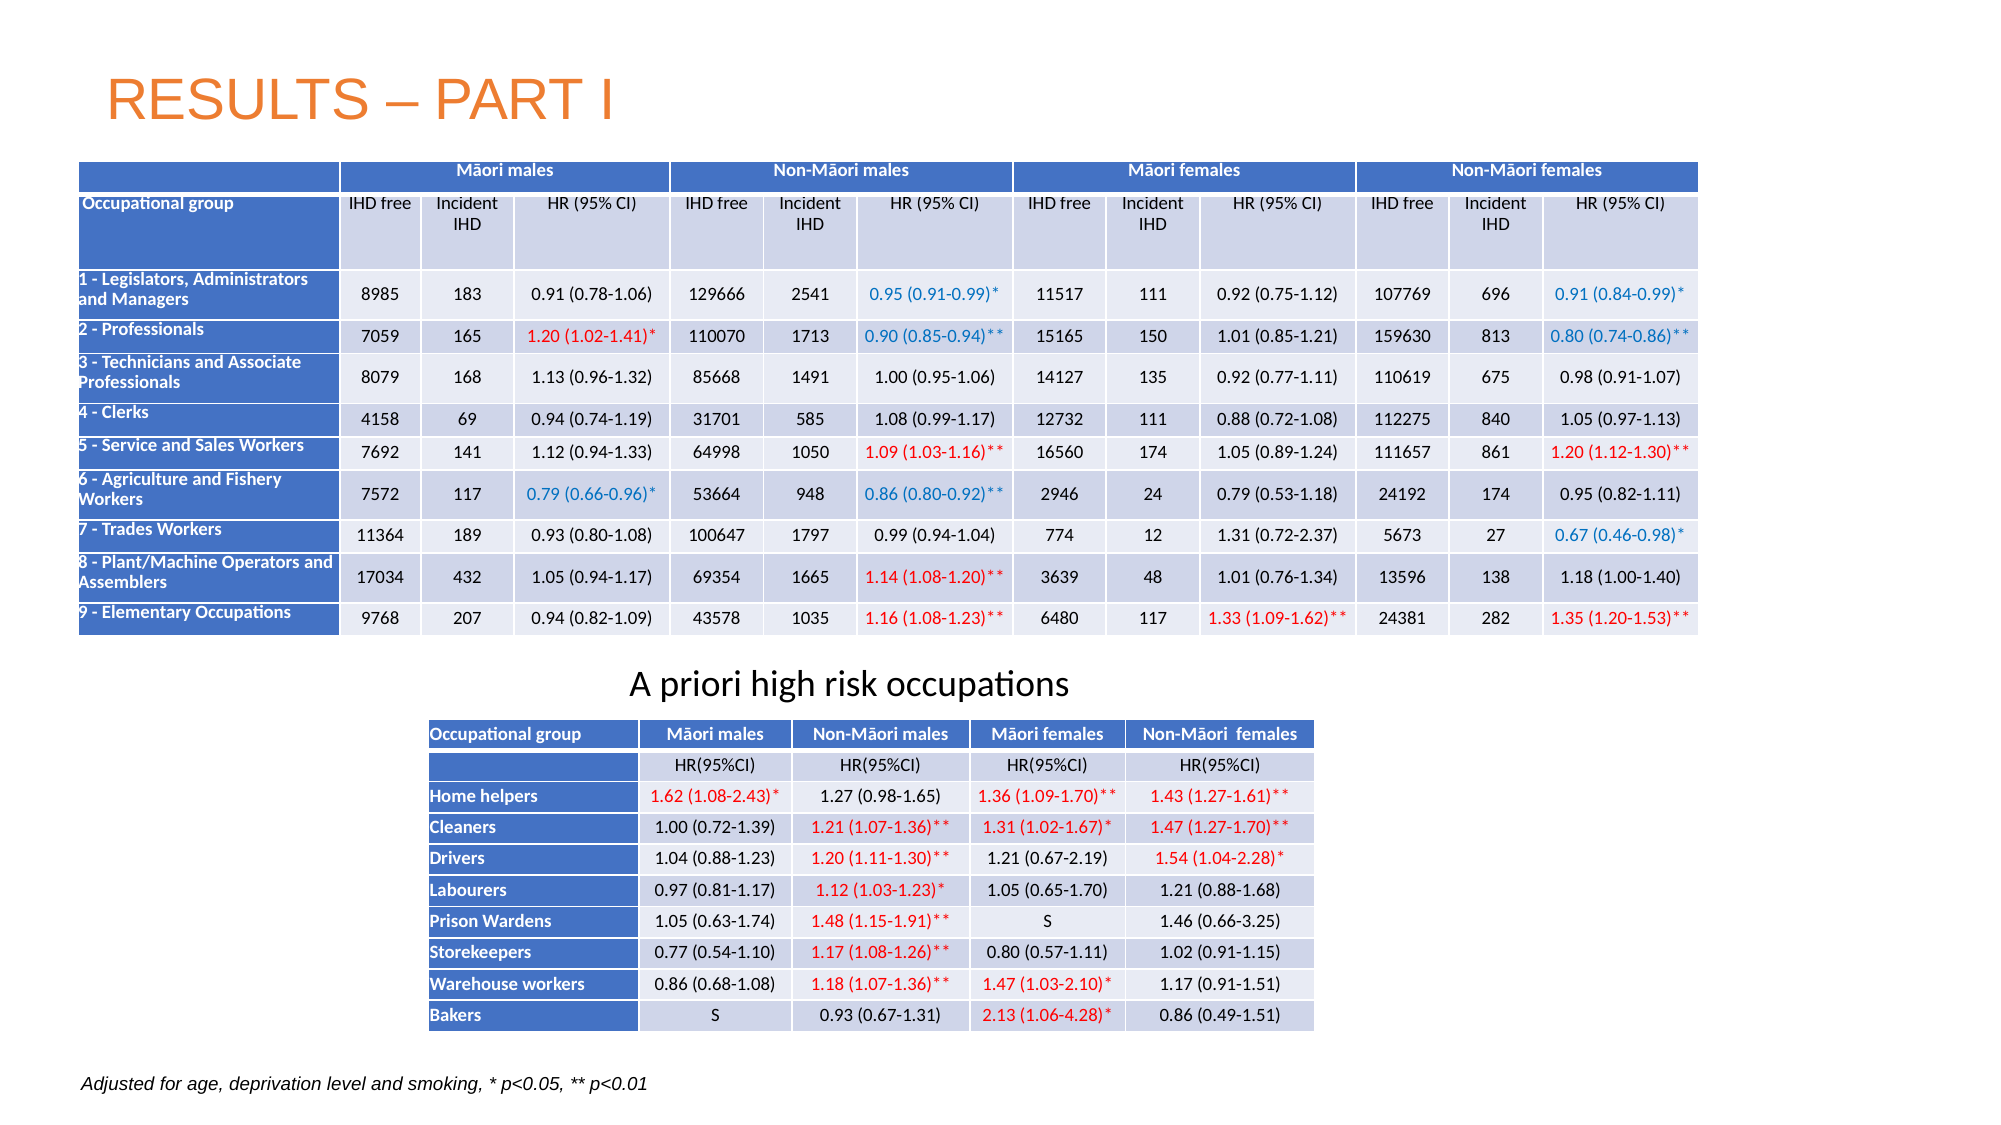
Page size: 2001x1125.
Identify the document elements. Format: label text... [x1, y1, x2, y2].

table_cell HR(95%CI) [971, 753, 1125, 781]
table_cell 3639 [1014, 554, 1105, 602]
table_header Māori females [1014, 162, 1355, 192]
table_cell 1.00 (0.95-1.06) [858, 354, 1012, 403]
table_cell 0.93 (0.80-1.08) [515, 521, 669, 552]
table_cell 1.05 (0.97-1.13) [1544, 404, 1698, 436]
table_cell HR(95%CI) [1126, 753, 1314, 781]
table_header Māori males [640, 720, 791, 748]
title Results – PART I [91, 43, 1814, 162]
table_cell Incident IHD [422, 197, 513, 269]
table_cell 1.20 (1.02-1.41)* [515, 321, 669, 353]
table_cell 141 [422, 438, 513, 469]
table_cell HR (95% CI) [1201, 197, 1355, 269]
table_cell HR(95%CI) [640, 753, 791, 781]
table_cell 24381 [1357, 604, 1448, 635]
table_cell 111657 [1357, 438, 1448, 469]
table_cell 5673 [1357, 521, 1448, 552]
table_cell 1.18 (1.00-1.40) [1544, 554, 1698, 602]
table_cell 168 [422, 354, 513, 403]
table_cell 7692 [341, 438, 420, 469]
table_cell 0.93 (0.67-1.31) [793, 1001, 969, 1031]
table_cell 2.13 (1.06-4.28)* [971, 1001, 1125, 1031]
table_cell 111 [1107, 271, 1199, 319]
table_cell 2 - Professionals [79, 321, 339, 353]
table_cell Drivers [429, 845, 638, 874]
table_cell 1.21 (1.07-1.36)** [793, 814, 969, 843]
table_cell 0.86 (0.49-1.51) [1126, 1001, 1314, 1031]
table_cell 8 - Plant/Machine Operators and Assemblers [79, 554, 339, 602]
table_cell HR (95% CI) [858, 197, 1012, 269]
table_cell 111 [1107, 404, 1199, 436]
table_cell 189 [422, 521, 513, 552]
table_cell 7 - Trades Workers [79, 521, 339, 552]
table_cell 11517 [1014, 271, 1105, 319]
table_cell 948 [764, 471, 856, 519]
table_cell 107769 [1357, 271, 1448, 319]
table_header Non-Māori males [671, 162, 1012, 192]
table_cell 43578 [671, 604, 763, 635]
table_cell 0.92 (0.77-1.11) [1201, 354, 1355, 403]
table_cell Cleaners [429, 814, 638, 843]
table_cell 1.00 (0.72-1.39) [640, 814, 791, 843]
table_cell 69 [422, 404, 513, 436]
table_cell 1.12 (1.03-1.23)* [793, 876, 969, 906]
table_header Non-Māori females [1126, 720, 1314, 748]
table_cell 840 [1450, 404, 1542, 436]
table_cell 774 [1014, 521, 1105, 552]
table_cell 7059 [341, 321, 420, 353]
table_cell 1.17 (1.08-1.26)** [793, 939, 969, 968]
table_cell 0.94 (0.74-1.19) [515, 404, 669, 436]
table_cell 0.79 (0.66-0.96)* [515, 471, 669, 519]
table_header Occupational group [429, 720, 638, 748]
table_cell 1.05 (0.94-1.17) [515, 554, 669, 602]
table_cell 1.01 (0.76-1.34) [1201, 554, 1355, 602]
table_cell 1713 [764, 321, 856, 353]
table_cell 1.18 (1.07-1.36)** [793, 970, 969, 999]
table_cell 48 [1107, 554, 1199, 602]
table_cell 432 [422, 554, 513, 602]
table_cell 85668 [671, 354, 763, 403]
table_cell 1491 [764, 354, 856, 403]
table_header Māori males [341, 162, 669, 192]
table_cell 0.98 (0.91-1.07) [1544, 354, 1698, 403]
table_cell 675 [1450, 354, 1542, 403]
table_cell 1.05 (0.89-1.24) [1201, 438, 1355, 469]
table_cell 1.46 (0.66-3.25) [1126, 907, 1314, 937]
table_cell 1.54 (1.04-2.28)* [1126, 845, 1314, 874]
table_cell 1.21 (0.88-1.68) [1126, 876, 1314, 906]
table_cell S [640, 1001, 791, 1031]
table_cell Prison Wardens [429, 907, 638, 937]
table_cell 0.94 (0.82-1.09) [515, 604, 669, 635]
table_header Non-Māori females [1357, 162, 1698, 192]
table_cell Incident IHD [1107, 197, 1199, 269]
table_cell 53664 [671, 471, 763, 519]
table_cell 9768 [341, 604, 420, 635]
table_cell 117 [1107, 604, 1199, 635]
table_cell Labourers [429, 876, 638, 906]
table_cell 15165 [1014, 321, 1105, 353]
table_cell 159630 [1357, 321, 1448, 353]
table_cell 207 [422, 604, 513, 635]
table_cell 1.09 (1.03-1.16)** [858, 438, 1012, 469]
table_cell 1.21 (0.67-2.19) [971, 845, 1125, 874]
table_cell 11364 [341, 521, 420, 552]
table_cell IHD free [341, 197, 420, 269]
table_cell 6480 [1014, 604, 1105, 635]
table_cell IHD free [1357, 197, 1448, 269]
table_cell Incident IHD [1450, 197, 1542, 269]
table_cell 64998 [671, 438, 763, 469]
table_cell 1.04 (0.88-1.23) [640, 845, 791, 874]
table_cell 1.20 (1.11-1.30)** [793, 845, 969, 874]
table_cell 1 - Legislators, Administrators and Managers [79, 271, 339, 319]
table_cell 0.97 (0.81-1.17) [640, 876, 791, 906]
table_cell 31701 [671, 404, 763, 436]
table_cell 8079 [341, 354, 420, 403]
table_cell 8985 [341, 271, 420, 319]
table_cell 9 - Elementary Occupations [79, 604, 339, 635]
table_cell 0.99 (0.94-1.04) [858, 521, 1012, 552]
text_box A priori high risk occupations [614, 651, 1086, 712]
table_cell 4158 [341, 404, 420, 436]
table_cell 0.92 (0.75-1.12) [1201, 271, 1355, 319]
table_cell 1.47 (1.27-1.70)** [1126, 814, 1314, 843]
table_cell 110070 [671, 321, 763, 353]
table_cell 1.16 (1.08-1.23)** [858, 604, 1012, 635]
table_cell 2541 [764, 271, 856, 319]
table_cell Bakers [429, 1001, 638, 1031]
table_header [79, 162, 339, 192]
table_cell 1.05 (0.63-1.74) [640, 907, 791, 937]
table_cell 16560 [1014, 438, 1105, 469]
table_cell 117 [422, 471, 513, 519]
table_cell 0.67 (0.46-0.98)* [1544, 521, 1698, 552]
table_cell 12 [1107, 521, 1199, 552]
table_cell 1.08 (0.99-1.17) [858, 404, 1012, 436]
table_cell 585 [764, 404, 856, 436]
table_cell Storekeepers [429, 939, 638, 968]
table_cell 696 [1450, 271, 1542, 319]
table_cell 24192 [1357, 471, 1448, 519]
table_cell 183 [422, 271, 513, 319]
table_cell 5 - Service and Sales Workers [79, 438, 339, 469]
table_cell 100647 [671, 521, 763, 552]
table_cell 27 [1450, 521, 1542, 552]
table_cell 861 [1450, 438, 1542, 469]
table_cell 110619 [1357, 354, 1448, 403]
table_cell 1035 [764, 604, 856, 635]
table_cell 13596 [1357, 554, 1448, 602]
table_cell S [971, 907, 1125, 937]
table_cell 1050 [764, 438, 856, 469]
table_cell 1.17 (0.91-1.51) [1126, 970, 1314, 999]
table_cell 112275 [1357, 404, 1448, 436]
table_cell HR (95% CI) [515, 197, 669, 269]
table_cell 0.95 (0.82-1.11) [1544, 471, 1698, 519]
table_cell IHD free [671, 197, 763, 269]
table_cell 1797 [764, 521, 856, 552]
table_cell 0.91 (0.78-1.06) [515, 271, 669, 319]
table_cell 0.86 (0.80-0.92)** [858, 471, 1012, 519]
table_cell Warehouse workers [429, 970, 638, 999]
table_cell 3 - Technicians and Associate Professionals [79, 354, 339, 403]
table_cell 813 [1450, 321, 1542, 353]
table_cell 174 [1107, 438, 1199, 469]
table_cell Home helpers [429, 782, 638, 812]
table_cell 0.86 (0.68-1.08) [640, 970, 791, 999]
table_cell 138 [1450, 554, 1542, 602]
table_cell [429, 753, 638, 781]
table_header Non-Māori males [793, 720, 969, 748]
table_cell 1.31 (0.72-2.37) [1201, 521, 1355, 552]
table_header Māori females [971, 720, 1125, 748]
table_cell 7572 [341, 471, 420, 519]
table_cell 1.01 (0.85-1.21) [1201, 321, 1355, 353]
table_cell 24 [1107, 471, 1199, 519]
table_cell 1.36 (1.09-1.70)** [971, 782, 1125, 812]
table_cell Occupational group [79, 197, 339, 269]
table_cell 1.48 (1.15-1.91)** [793, 907, 969, 937]
table_cell 1.27 (0.98-1.65) [793, 782, 969, 812]
table_cell 1.47 (1.03-2.10)* [971, 970, 1125, 999]
table_cell 0.77 (0.54-1.10) [640, 939, 791, 968]
table_cell HR (95% CI) [1544, 197, 1698, 269]
table_cell 1.31 (1.02-1.67)* [971, 814, 1125, 843]
table_cell 135 [1107, 354, 1199, 403]
table_cell 69354 [671, 554, 763, 602]
table_cell 1.43 (1.27-1.61)** [1126, 782, 1314, 812]
table_cell 17034 [341, 554, 420, 602]
table_cell 1.13 (0.96-1.32) [515, 354, 669, 403]
table_cell 1.62 (1.08-2.43)* [640, 782, 791, 812]
table_cell 1.35 (1.20-1.53)** [1544, 604, 1698, 635]
table_cell 174 [1450, 471, 1542, 519]
table_cell 12732 [1014, 404, 1105, 436]
table_cell 0.91 (0.84-0.99)* [1544, 271, 1698, 319]
table_cell 165 [422, 321, 513, 353]
table_cell 0.79 (0.53-1.18) [1201, 471, 1355, 519]
table_cell 129666 [671, 271, 763, 319]
table_cell IHD free [1014, 197, 1105, 269]
table_cell 0.80 (0.74-0.86)** [1544, 321, 1698, 353]
table_cell 1.12 (0.94-1.33) [515, 438, 669, 469]
table_cell 1665 [764, 554, 856, 602]
table_cell 1.02 (0.91-1.15) [1126, 939, 1314, 968]
table_cell 0.88 (0.72-1.08) [1201, 404, 1355, 436]
table_cell 1.33 (1.09-1.62)** [1201, 604, 1355, 635]
table_cell 0.80 (0.57-1.11) [971, 939, 1125, 968]
table_cell 0.90 (0.85-0.94)** [858, 321, 1012, 353]
table_cell Incident IHD [764, 197, 856, 269]
table_cell HR(95%CI) [793, 753, 969, 781]
table_cell 282 [1450, 604, 1542, 635]
text_box Adjusted for age, deprivation level and smoking, * p<0.05, ** p<0.01 [66, 1062, 1067, 1102]
table_cell 14127 [1014, 354, 1105, 403]
table_cell 1.05 (0.65-1.70) [971, 876, 1125, 906]
table_cell 1.14 (1.08-1.20)** [858, 554, 1012, 602]
table_cell 6 - Agriculture and Fishery Workers [79, 471, 339, 519]
table_cell 150 [1107, 321, 1199, 353]
table_cell 0.95 (0.91-0.99)* [858, 271, 1012, 319]
table_cell 4 - Clerks [79, 404, 339, 436]
table_cell 2946 [1014, 471, 1105, 519]
table_cell 1.20 (1.12-1.30)** [1544, 438, 1698, 469]
